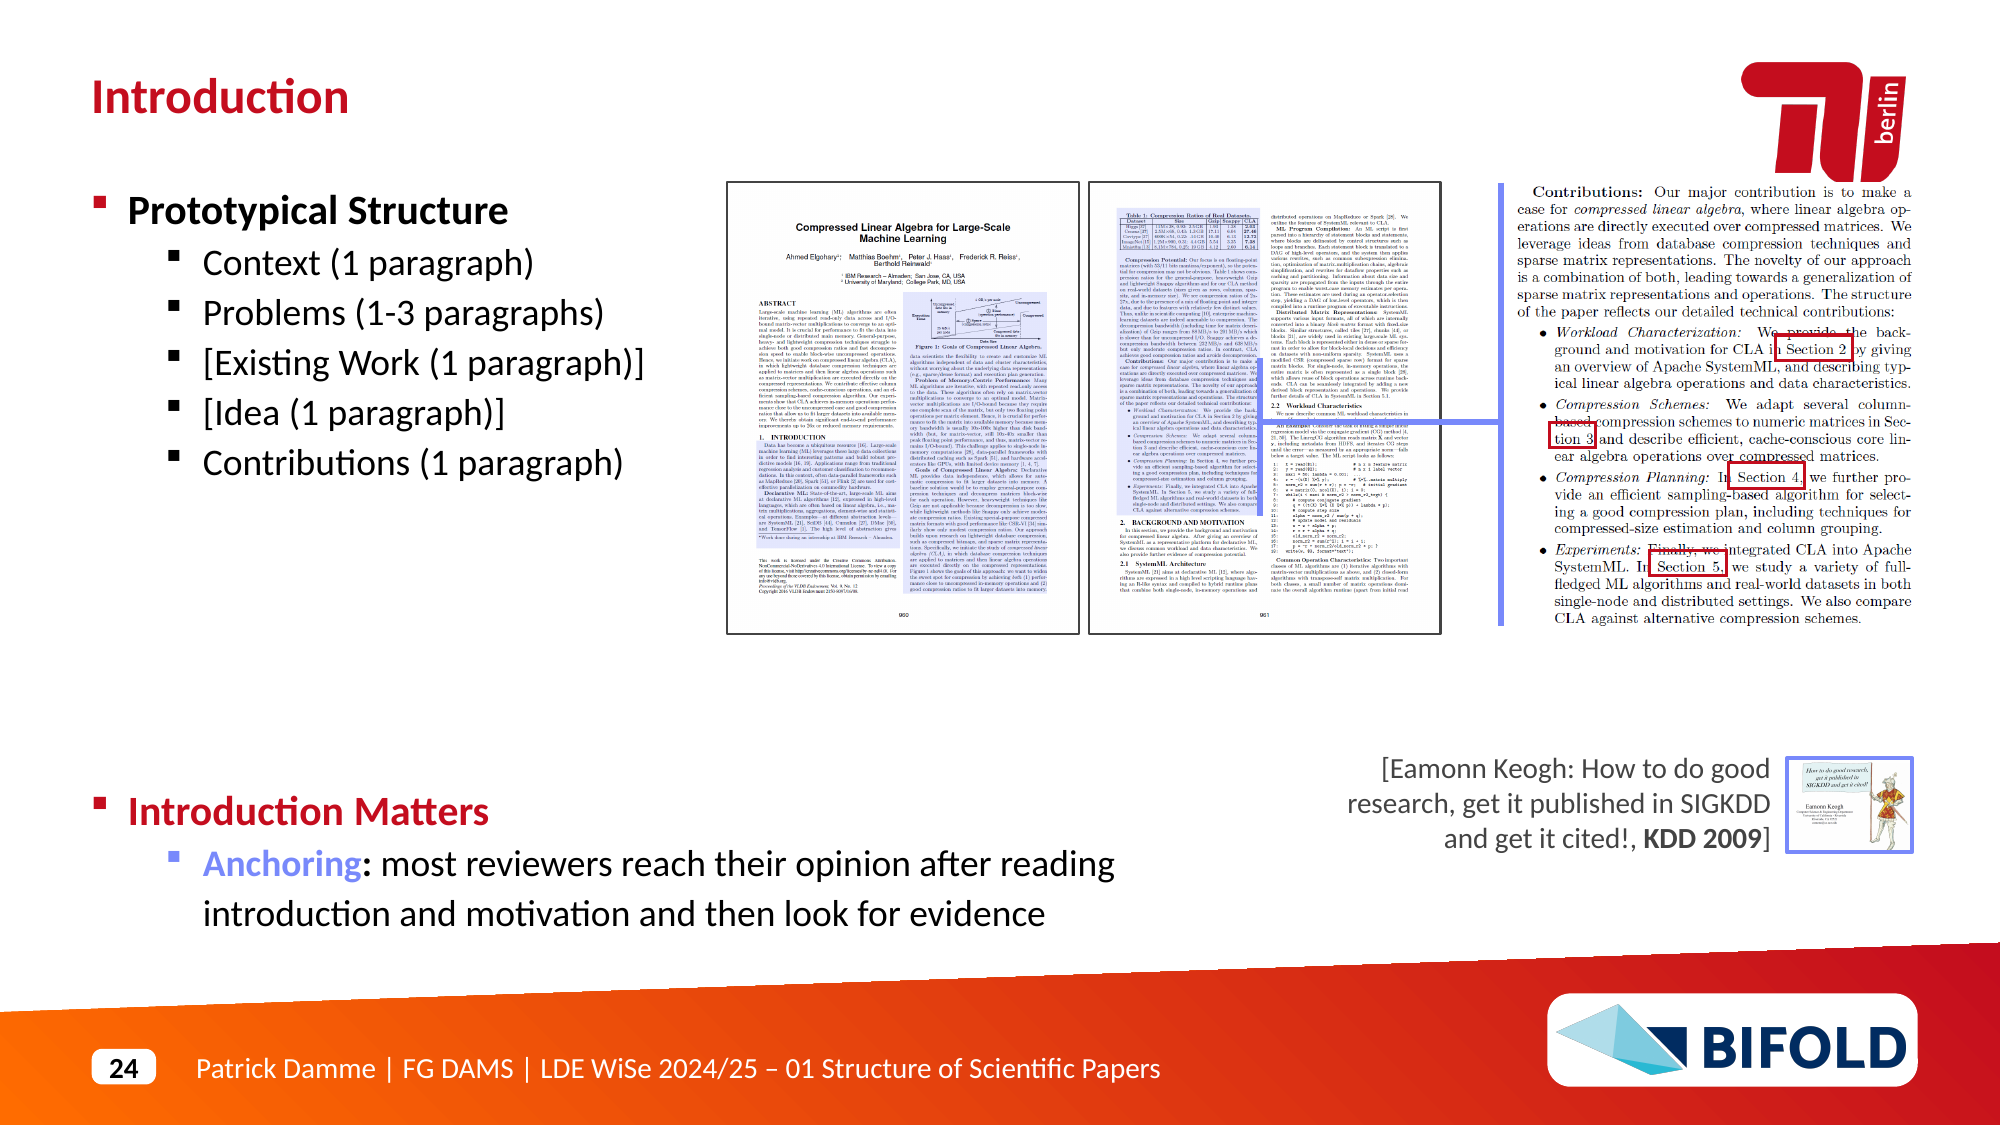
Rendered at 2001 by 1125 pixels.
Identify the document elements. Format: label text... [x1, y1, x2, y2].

list Prototypical Structure Context (1 paragraph) Problems (1-3 paragraphs) [Existing Work (1 paragraph)] [Idea (1 paragraph)] Contributions (1 paragraph) Introduction Matters Anchoring: most reviewers reach their opinion after reading introduction and motivation and then look for evidence [90, 182, 1151, 910]
list Introduction [91, 65, 1455, 183]
text_box [Eamonn Keogh: How to do good research, get it published in SIGKDD and get it cited!, KDD 2009] [1332, 742, 1772, 862]
picture [1089, 182, 1440, 633]
picture [1556, 1004, 1906, 1075]
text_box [1515, 182, 1915, 626]
picture [1788, 760, 1910, 851]
picture [1741, 62, 1906, 182]
picture [728, 182, 1078, 633]
